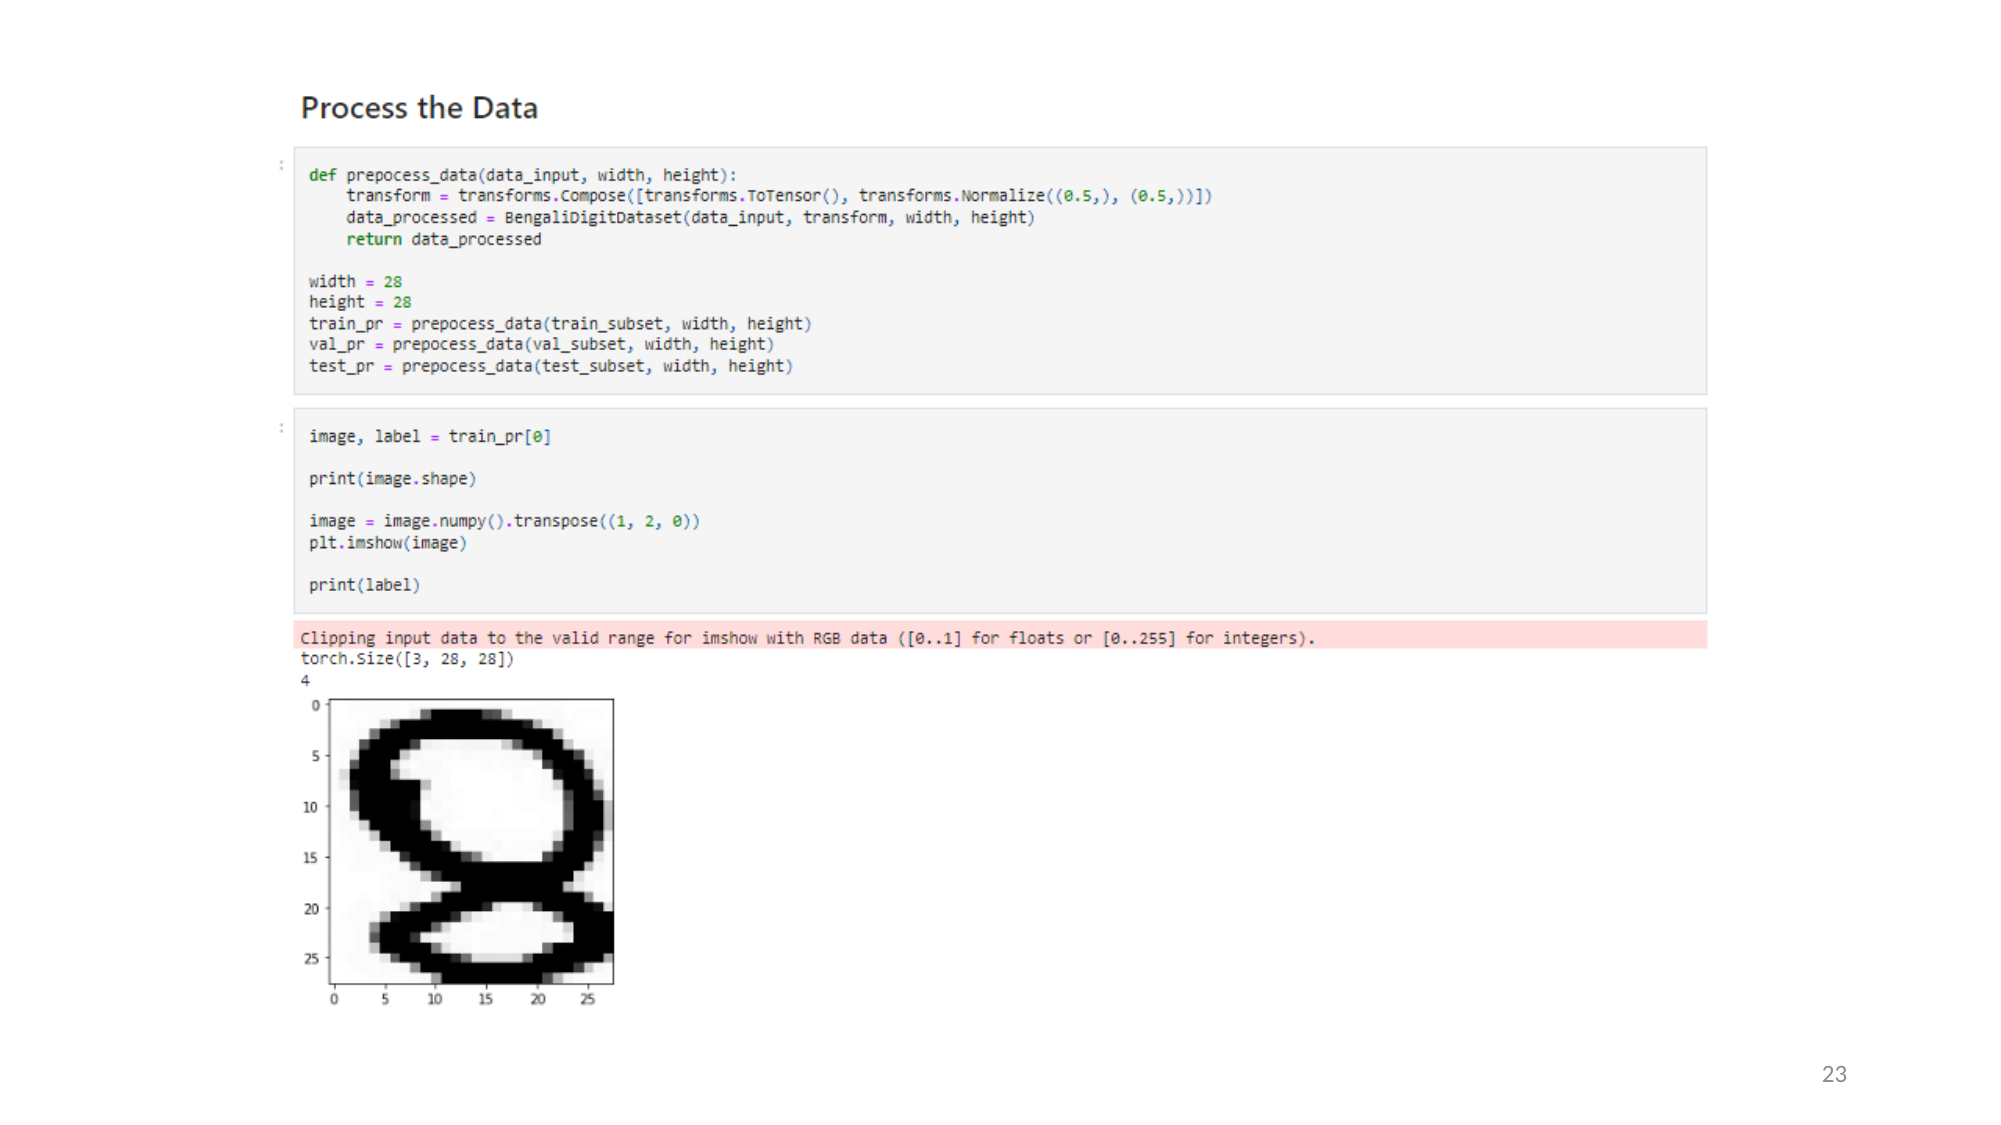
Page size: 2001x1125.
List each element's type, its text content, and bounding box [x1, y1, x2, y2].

picture [275, 81, 1725, 1043]
slide_number 23 [1412, 1042, 1863, 1103]
